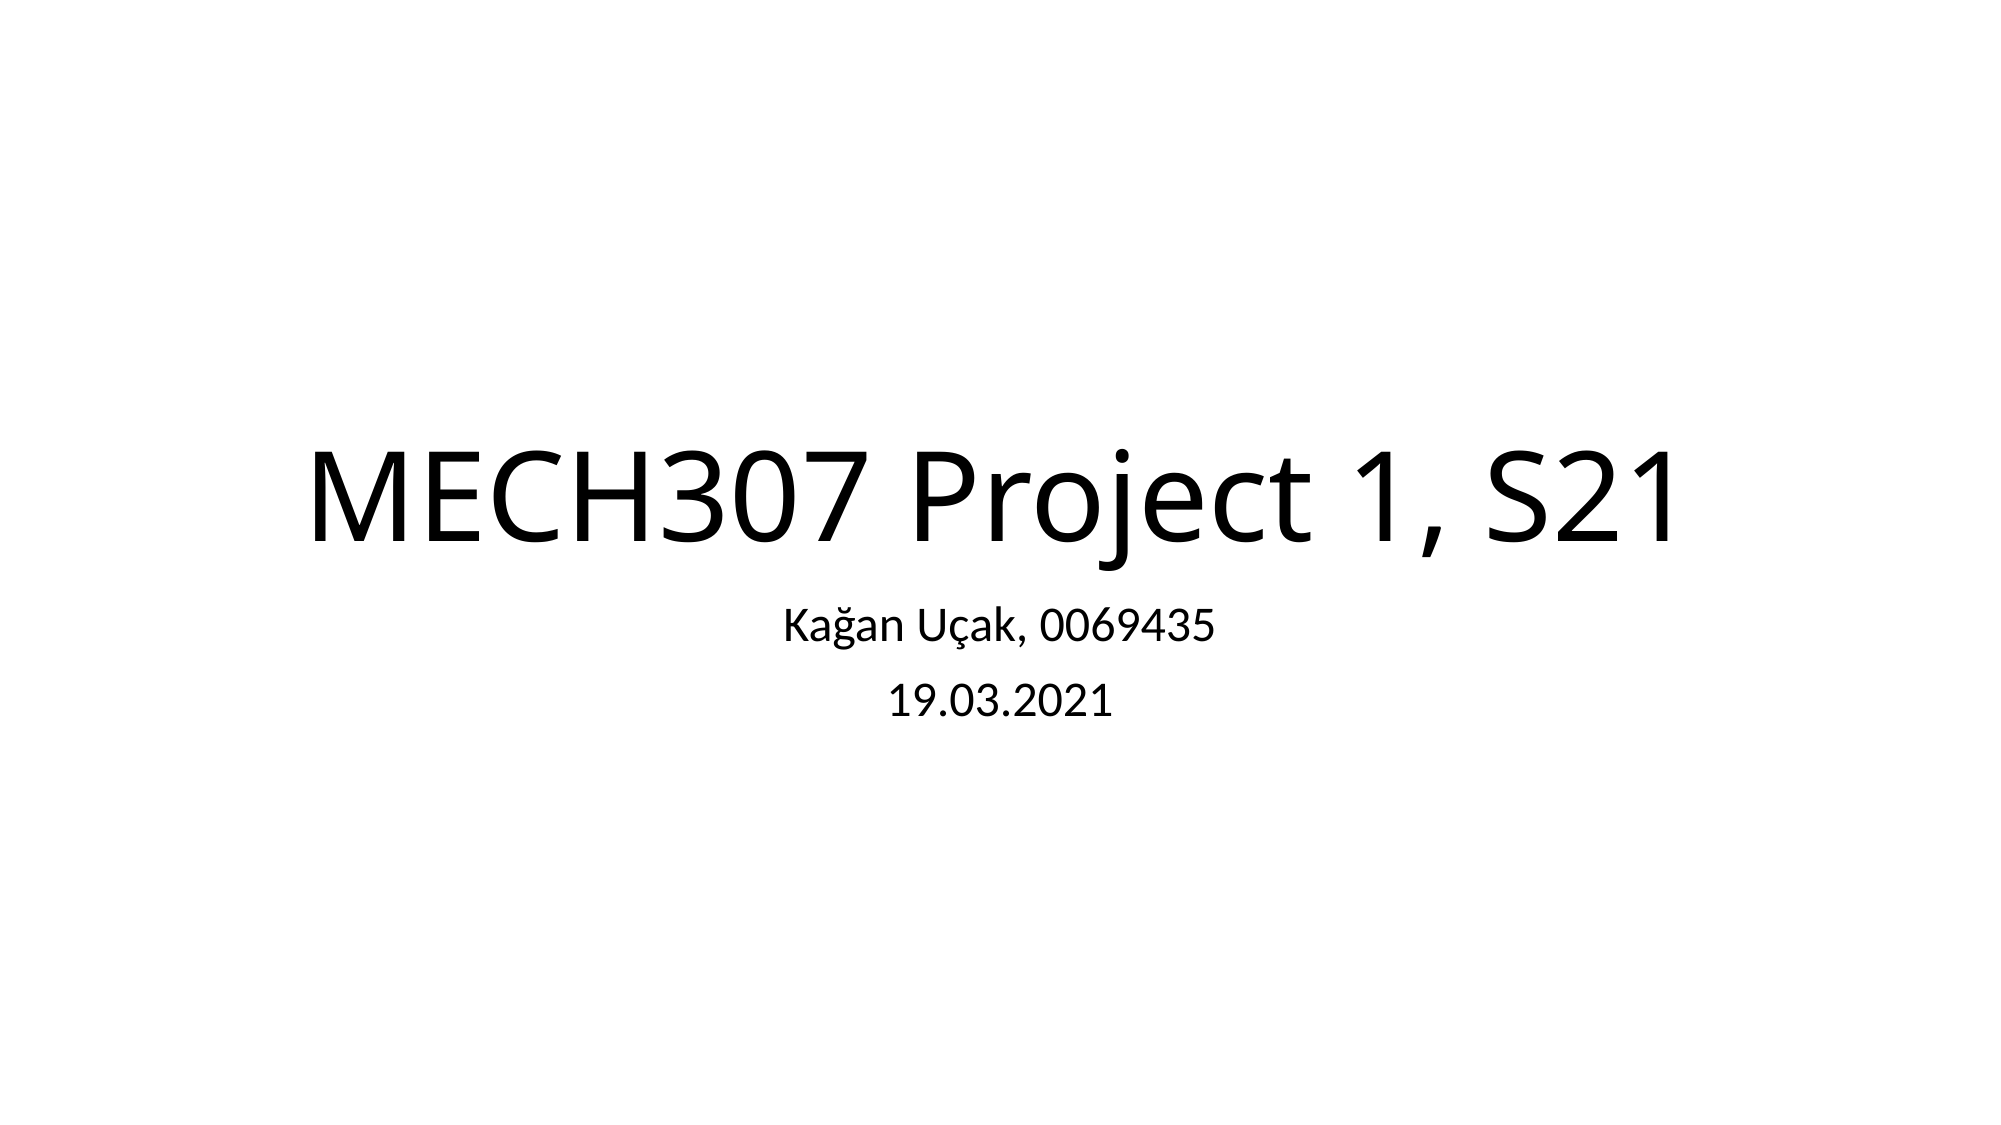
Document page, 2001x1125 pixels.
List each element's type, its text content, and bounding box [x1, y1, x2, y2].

title MECH307 Project 1, S21 [249, 184, 1750, 576]
subtitle Kağan Uçak, 0069435 19.03.2021 [249, 590, 1750, 863]
